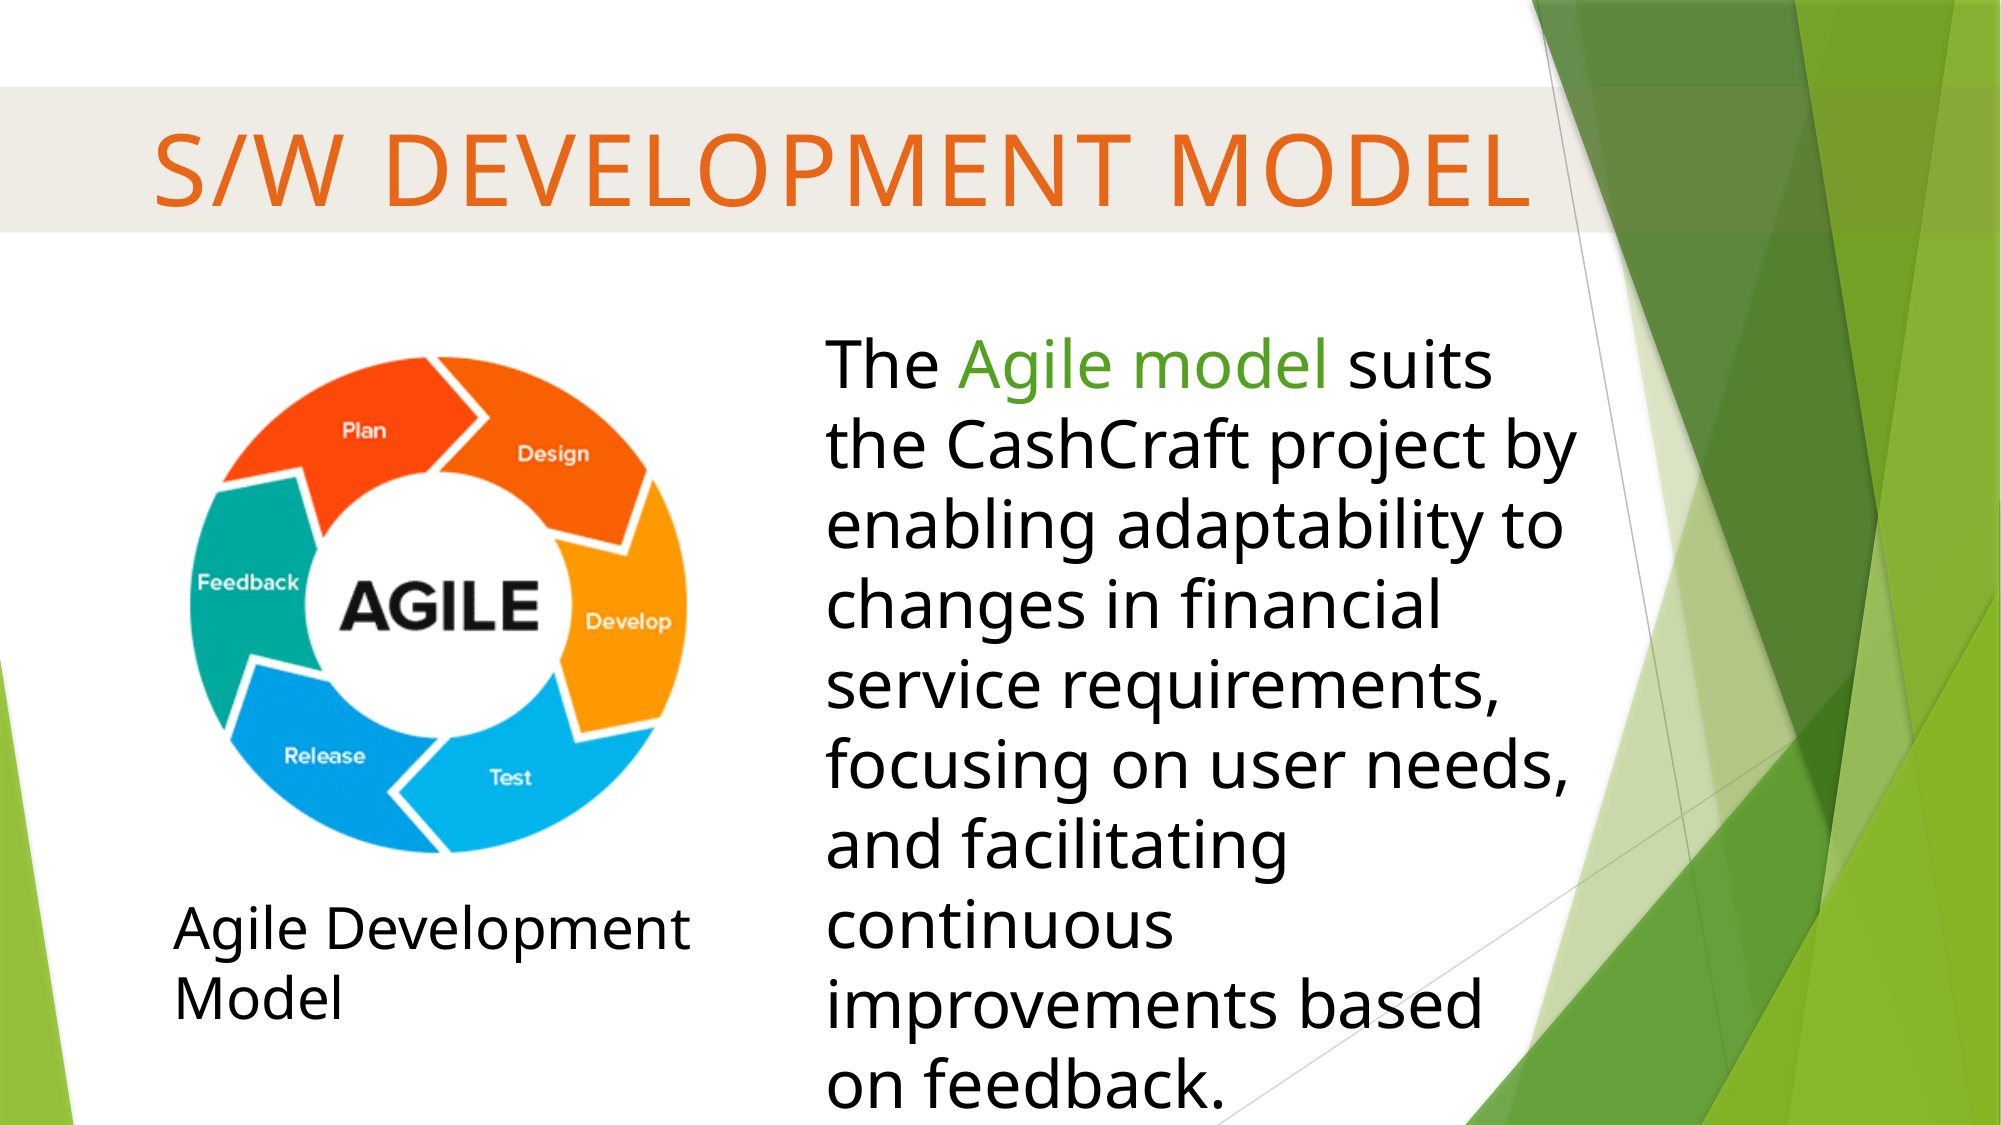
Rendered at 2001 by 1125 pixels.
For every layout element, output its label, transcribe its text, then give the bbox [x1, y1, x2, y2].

text_box The Agile model suits the CashCraft project by enabling adaptability to changes in financial service requirements, focusing on user needs, and facilitating continuous improvements based on feedback. [810, 314, 1596, 1125]
text_box Agile Development Model [158, 905, 719, 1039]
title S/W development Model [137, 106, 1863, 226]
picture [45, 319, 832, 896]
